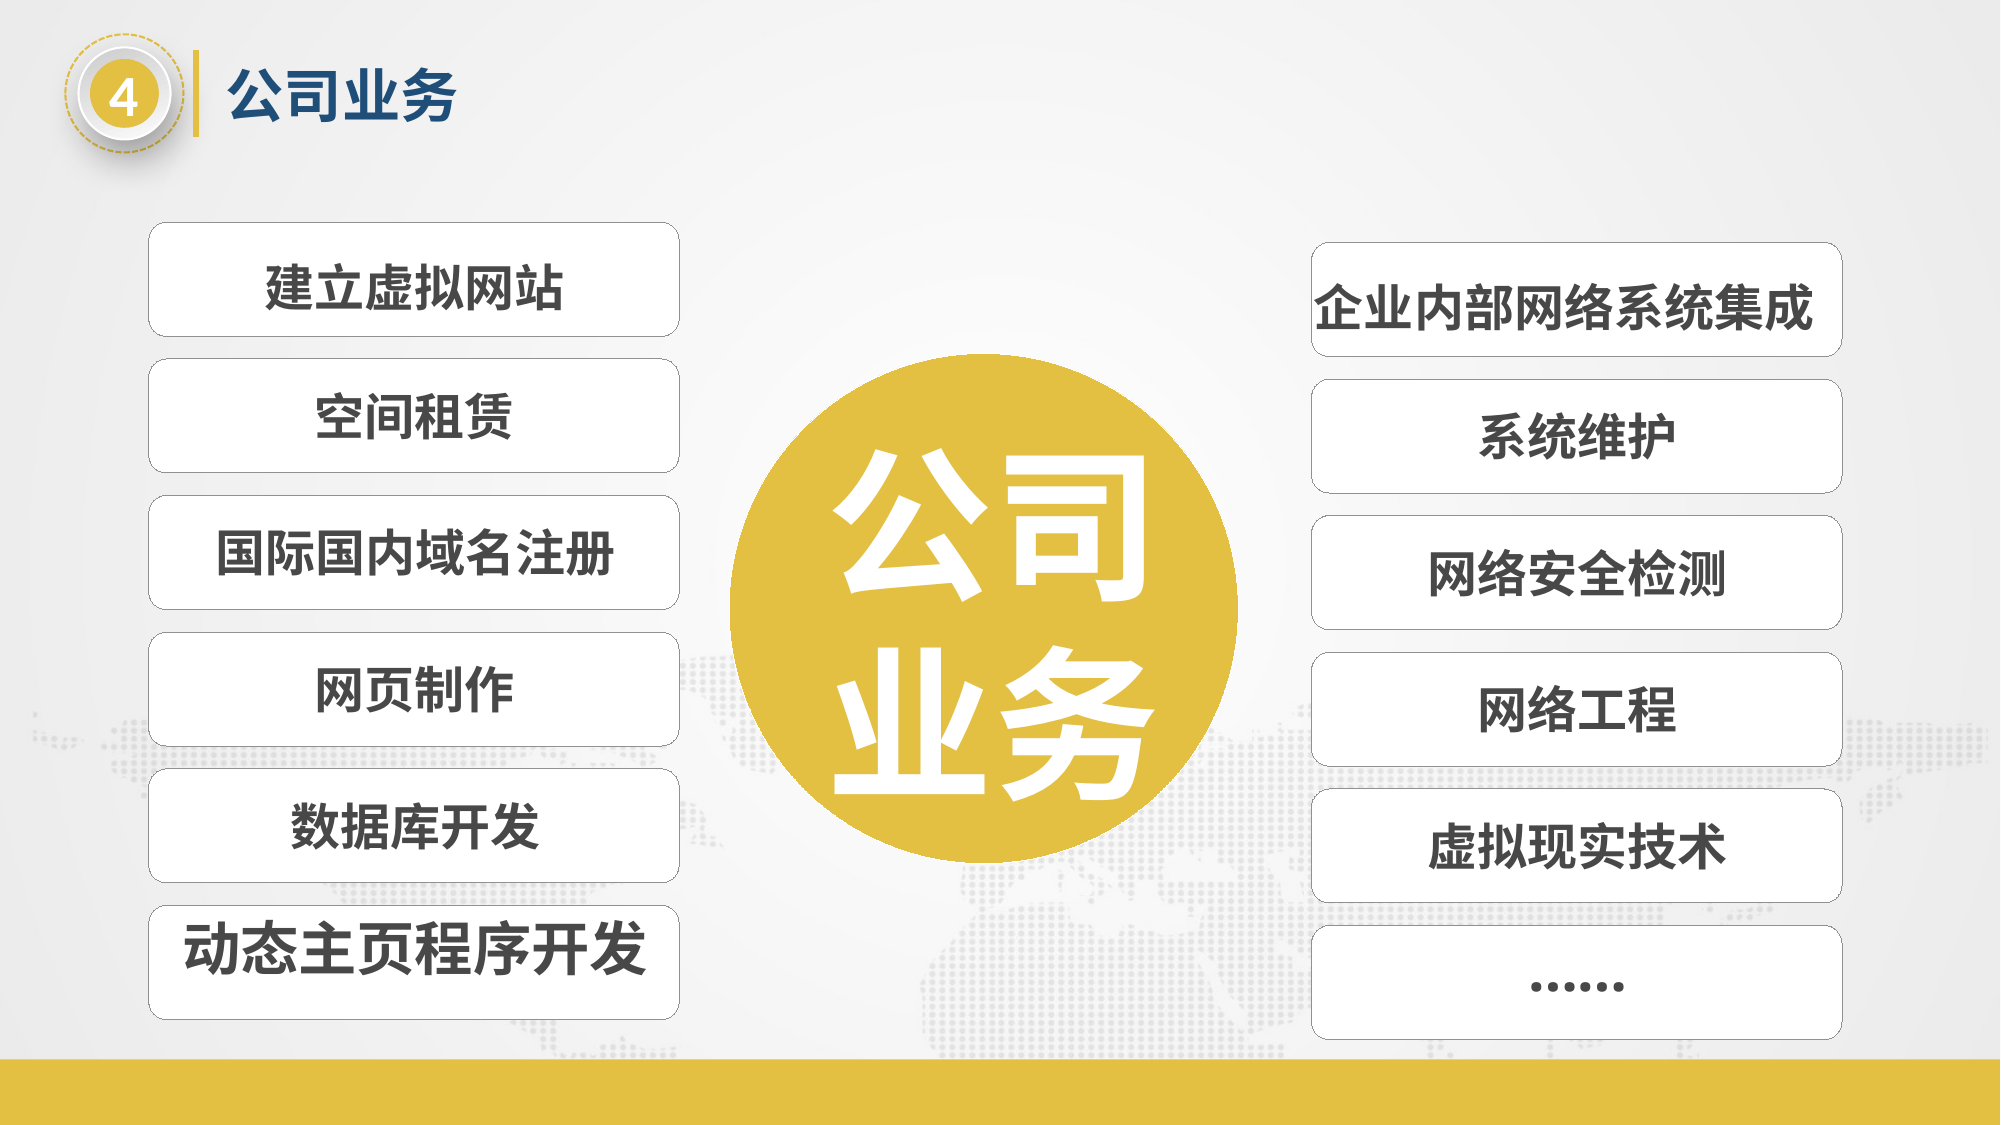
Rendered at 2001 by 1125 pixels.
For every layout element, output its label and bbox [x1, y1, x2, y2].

text_box [148, 222, 680, 337]
text_box [1311, 378, 1843, 494]
text_box [729, 353, 1239, 864]
text_box [1285, 242, 1843, 357]
picture [0, 0, 2001, 1125]
text_box [148, 768, 680, 883]
text_box [148, 358, 680, 473]
text_box [1311, 788, 1843, 903]
text_box [148, 905, 680, 1020]
text_box [1311, 515, 1843, 630]
text_box [1311, 652, 1843, 767]
text_box [148, 495, 680, 610]
text_box [65, 34, 475, 153]
text_box [148, 631, 680, 747]
text_box [1311, 925, 1843, 1040]
text_box [0, 1058, 2000, 1125]
